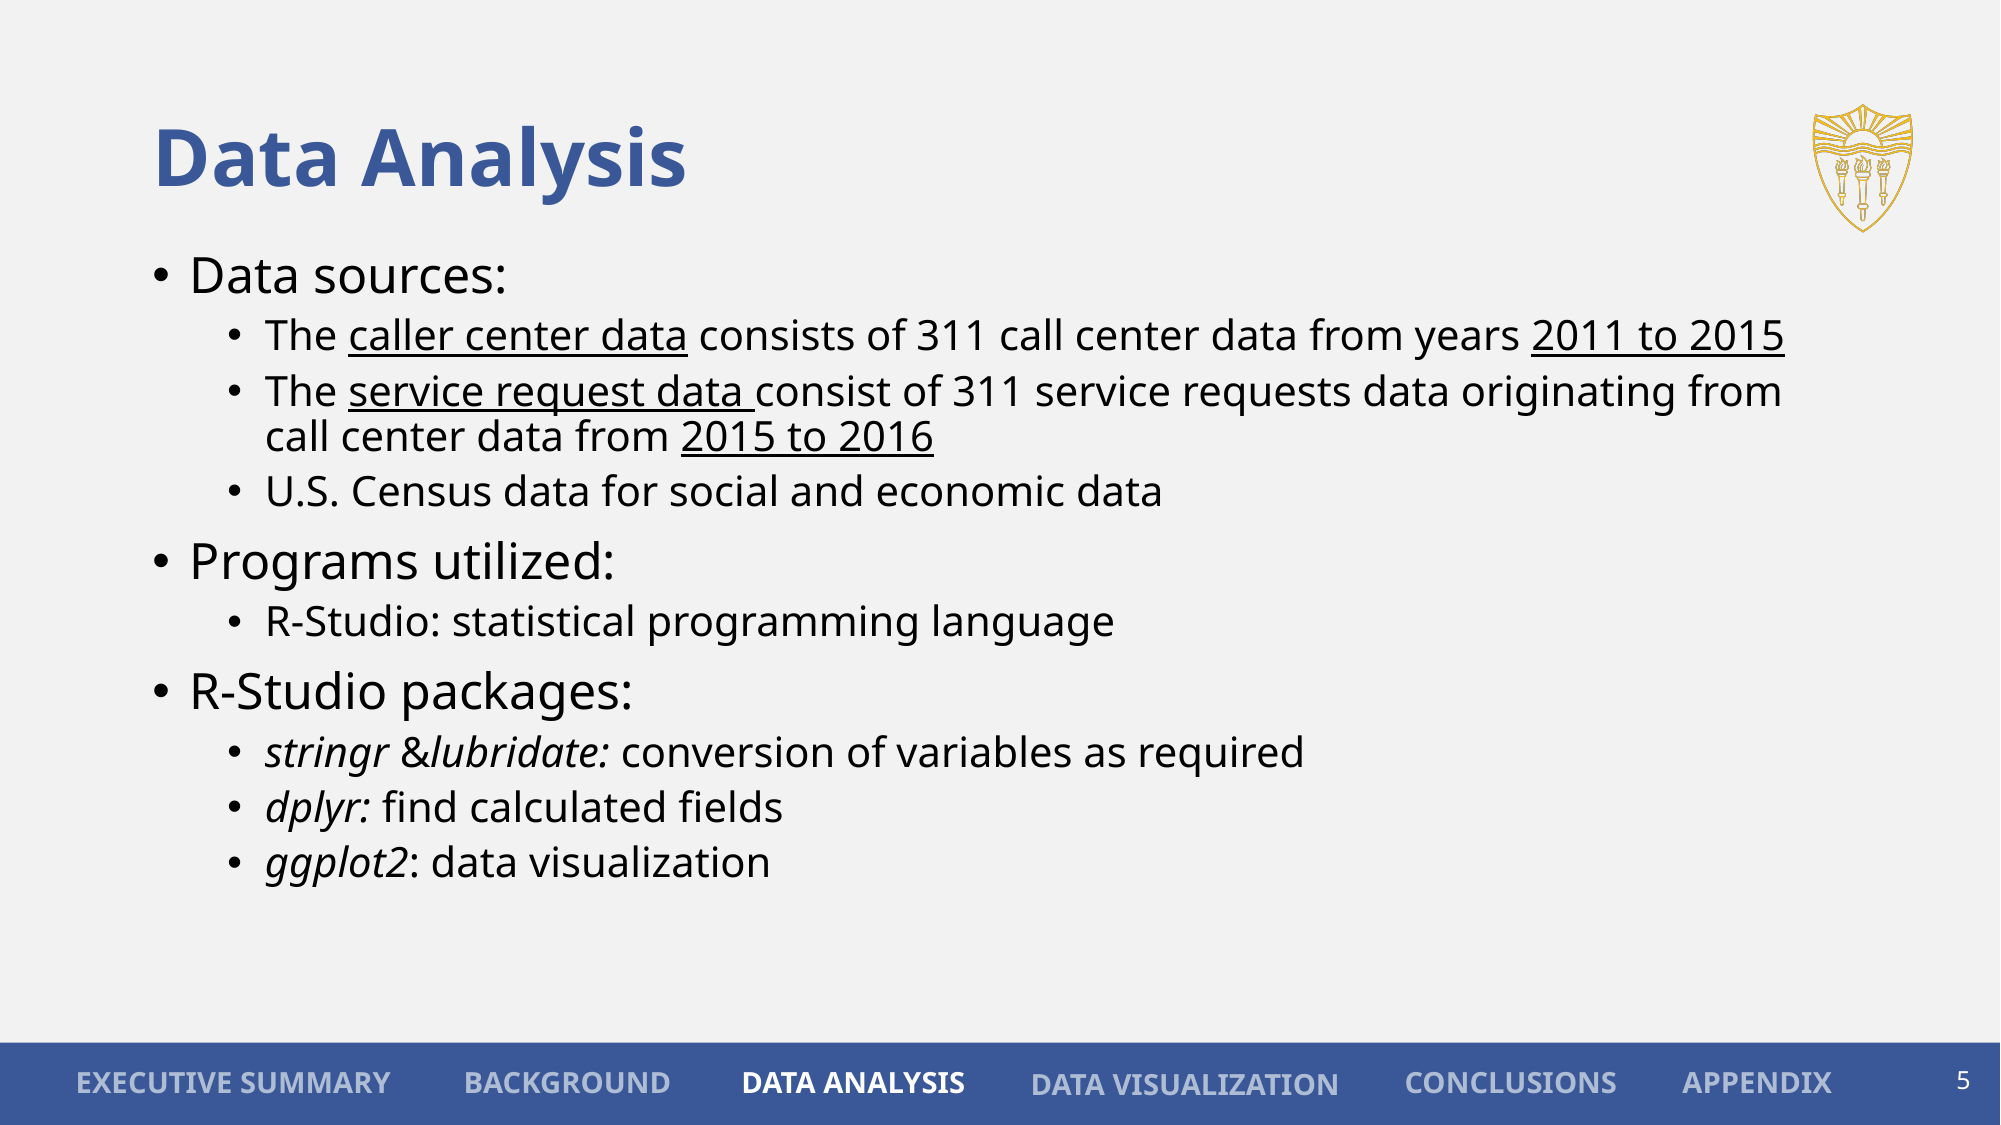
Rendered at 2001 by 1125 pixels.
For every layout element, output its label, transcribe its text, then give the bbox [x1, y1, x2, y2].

list Data sources: The caller center data consists of 311 call center data from years 2011 to 2015 The service request data consist of 311 service requests data originating from call center data from 2015 to 2016 U.S. Census data for social and economic data Programs utilized: R-Studio: statistical programming language R-Studio packages: stringr &lubridate: conversion of variables as required dplyr: find calculated fields ggplot2: data visualization [137, 242, 1863, 957]
picture [1863, 85, 1945, 250]
text_box DATA ANALYSIS [726, 1057, 981, 1108]
text_box DATA VISUALIZATION [1015, 1058, 1355, 1109]
text_box CONCLUSIONS [1389, 1057, 1632, 1108]
text_box APPENDIX [1667, 1057, 1848, 1108]
text_box EXECUTIVE SUMMARY [60, 1057, 407, 1108]
text_box BACKGROUND [448, 1057, 687, 1108]
title Data Analysis [137, 52, 1863, 242]
slide_number 5 [1535, 1051, 1986, 1112]
